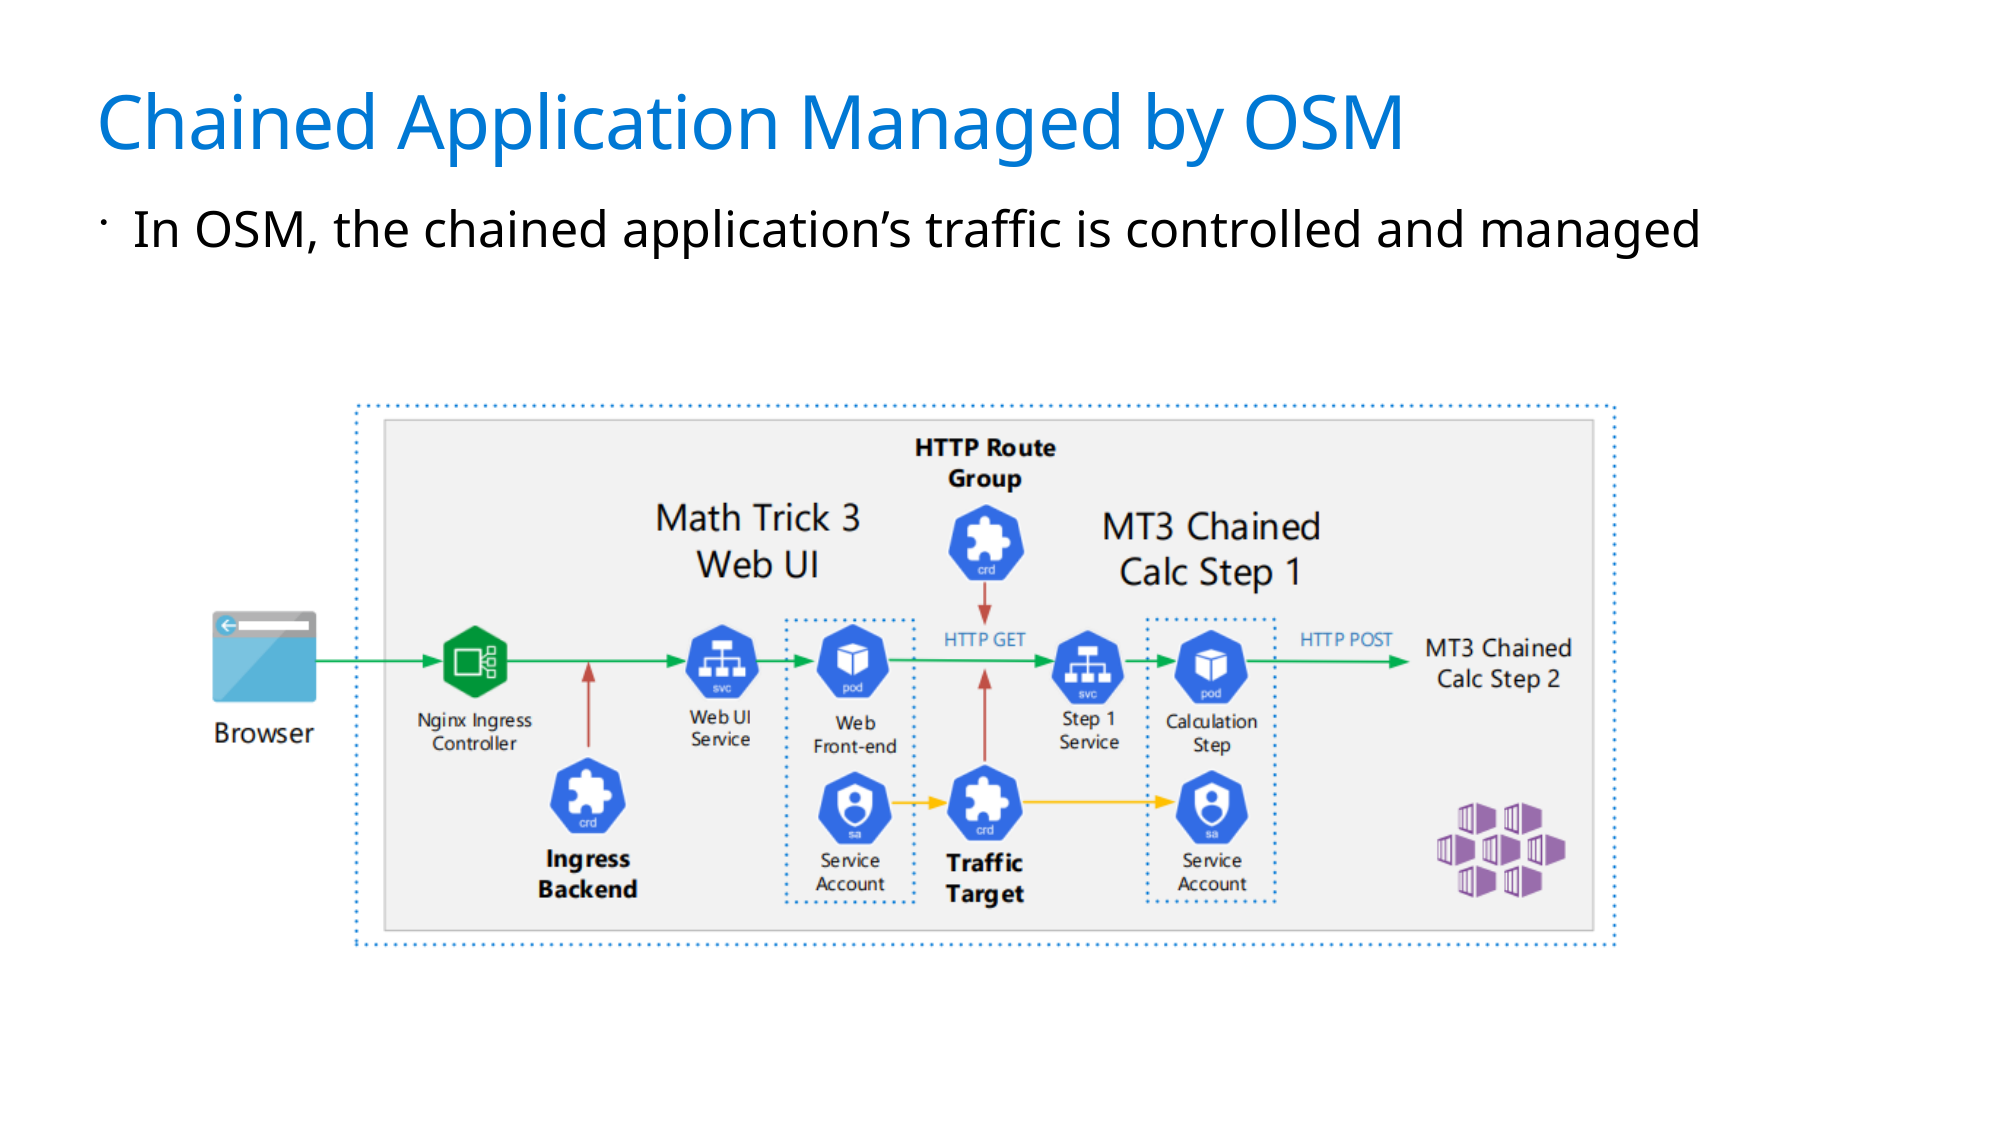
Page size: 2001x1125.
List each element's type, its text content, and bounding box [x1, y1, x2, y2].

title Chained Application Managed by OSM [96, 75, 1904, 166]
list In OSM, the chained application’s traffic is controlled and managed [96, 197, 1946, 259]
picture [76, 361, 1706, 1025]
